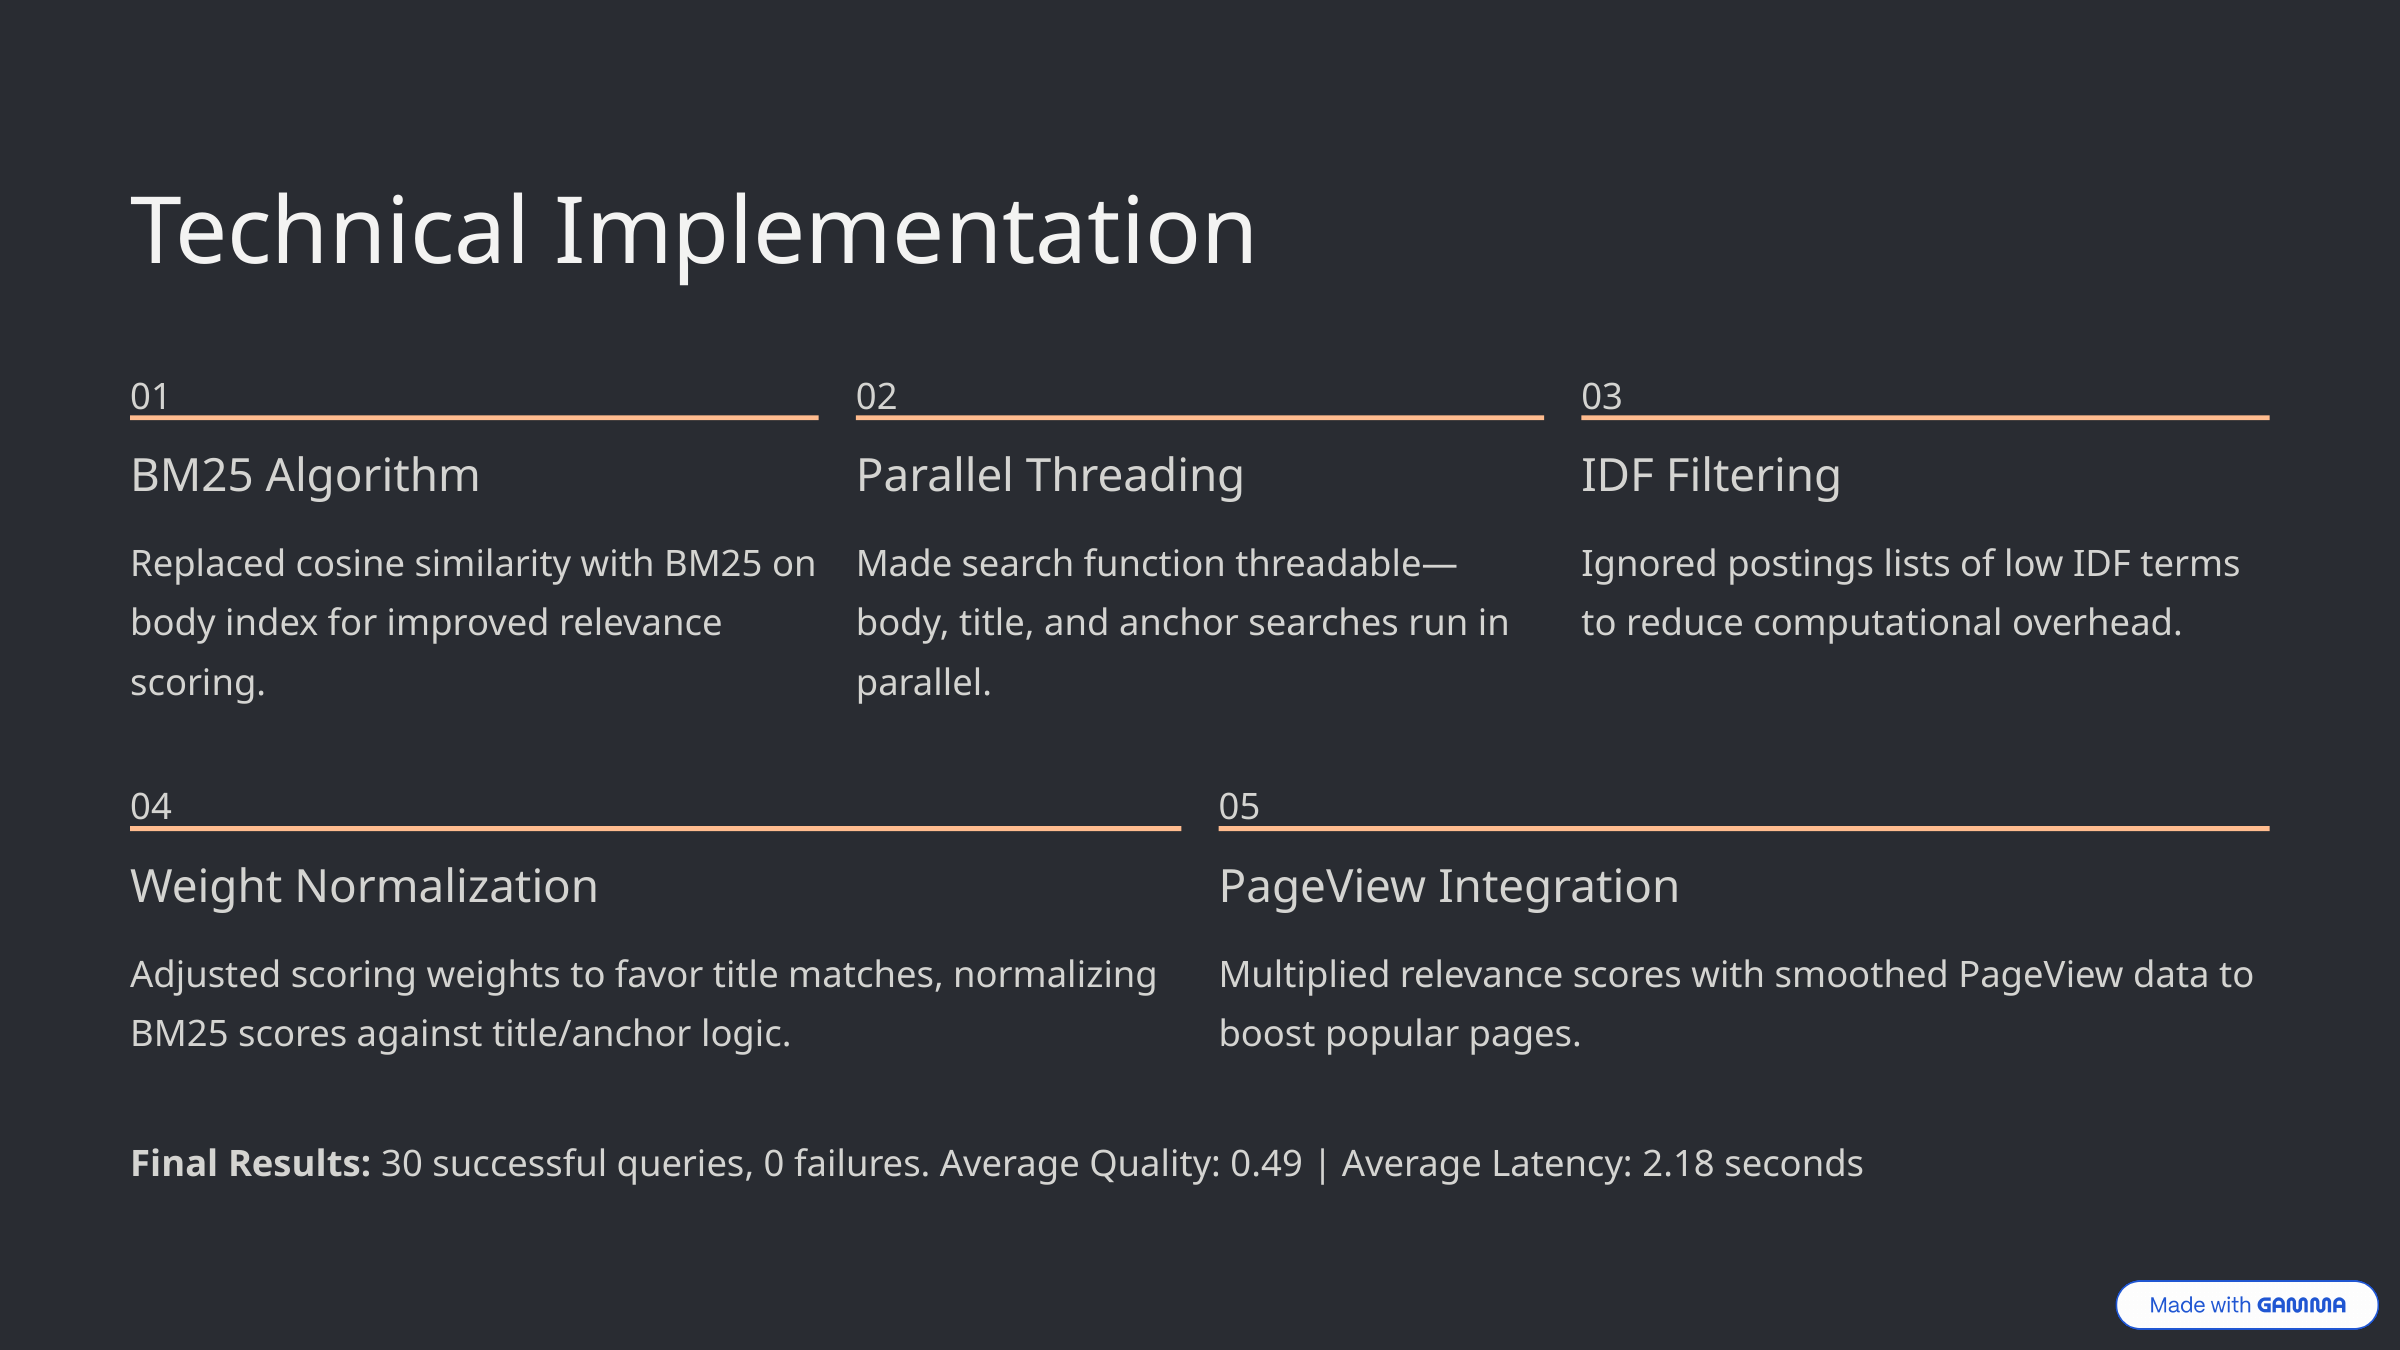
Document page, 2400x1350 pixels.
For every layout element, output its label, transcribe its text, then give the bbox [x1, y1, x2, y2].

text_box BM25 Algorithm [130, 443, 596, 502]
text_box 04 [130, 768, 168, 815]
text_box [130, 826, 1182, 832]
text_box 03 [1581, 357, 1619, 404]
text_box Replaced cosine similarity with BM25 on body index for improved relevance scoring. [130, 524, 819, 703]
text_box [855, 415, 1545, 421]
text_box [1581, 415, 2270, 421]
text_box Final Results: 30 successful queries, 0 failures. Average Quality: 0.49 | Average Latency: 2.18 seconds [130, 1124, 2270, 1184]
text_box 02 [855, 357, 893, 404]
text_box Multiplied relevance scores with smoothed PageView data to boost popular pages. [1218, 935, 2270, 1055]
picture [2106, 1271, 2389, 1339]
text_box PageView Integration [1218, 854, 1684, 913]
text_box Parallel Threading [855, 443, 1321, 502]
text_box IDF Filtering [1581, 443, 2047, 502]
text_box Ignored postings lists of low IDF terms to reduce computational overhead. [1581, 524, 2270, 644]
text_box Adjusted scoring weights to favor title matches, normalizing BM25 scores against title/anchor logic. [130, 935, 1182, 1055]
text_box Weight Normalization [130, 854, 596, 913]
text_box [130, 415, 819, 421]
text_box Technical Implementation [130, 166, 1247, 283]
text_box [1218, 826, 2270, 832]
text_box Made search function threadable—body, title, and anchor searches run in parallel. [855, 524, 1545, 644]
text_box 05 [1218, 768, 1256, 815]
text_box 01 [130, 357, 168, 404]
